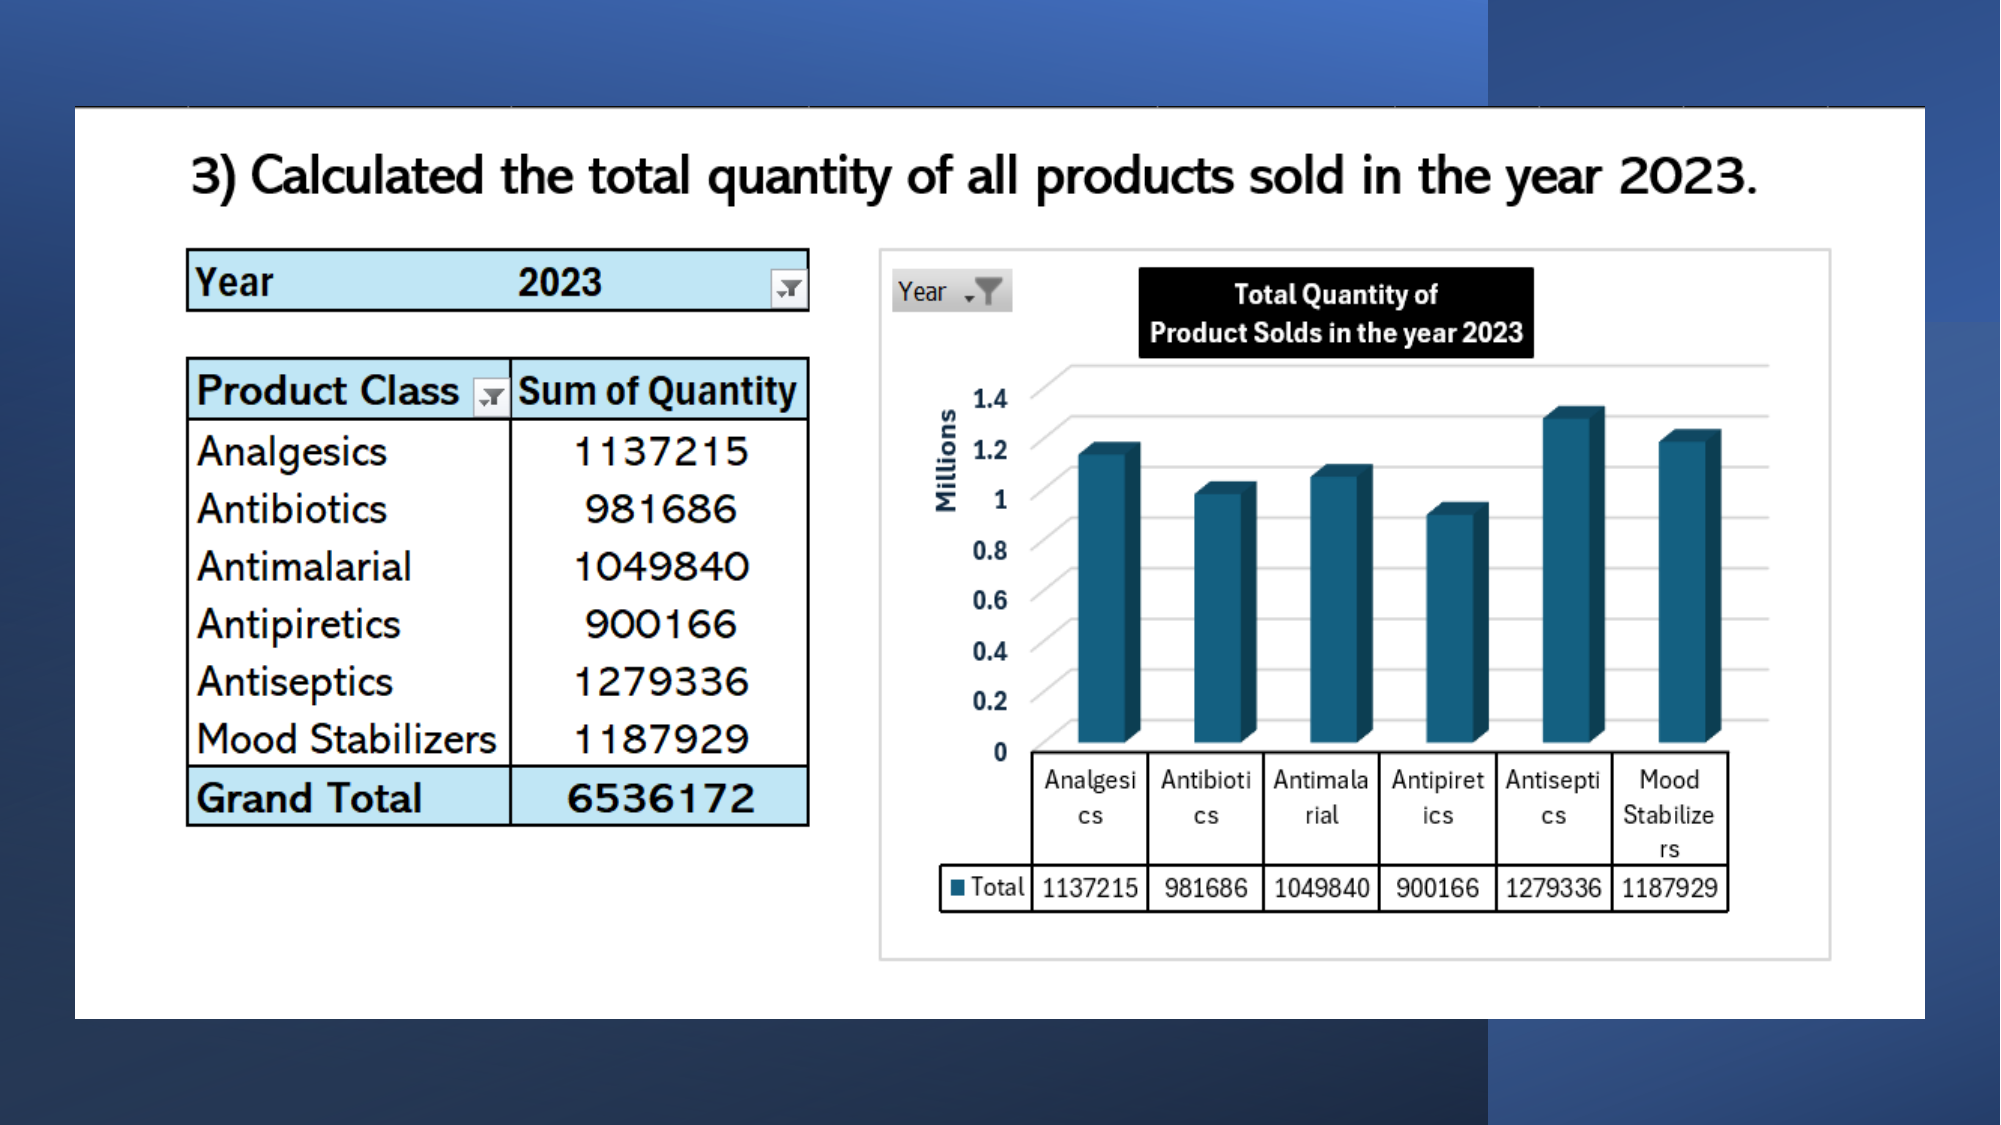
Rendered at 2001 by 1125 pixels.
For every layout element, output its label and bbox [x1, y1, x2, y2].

text_box [0, 0, 1489, 321]
text_box [0, 321, 2000, 1125]
picture [74, 105, 1925, 1019]
text_box [1489, 0, 2000, 321]
